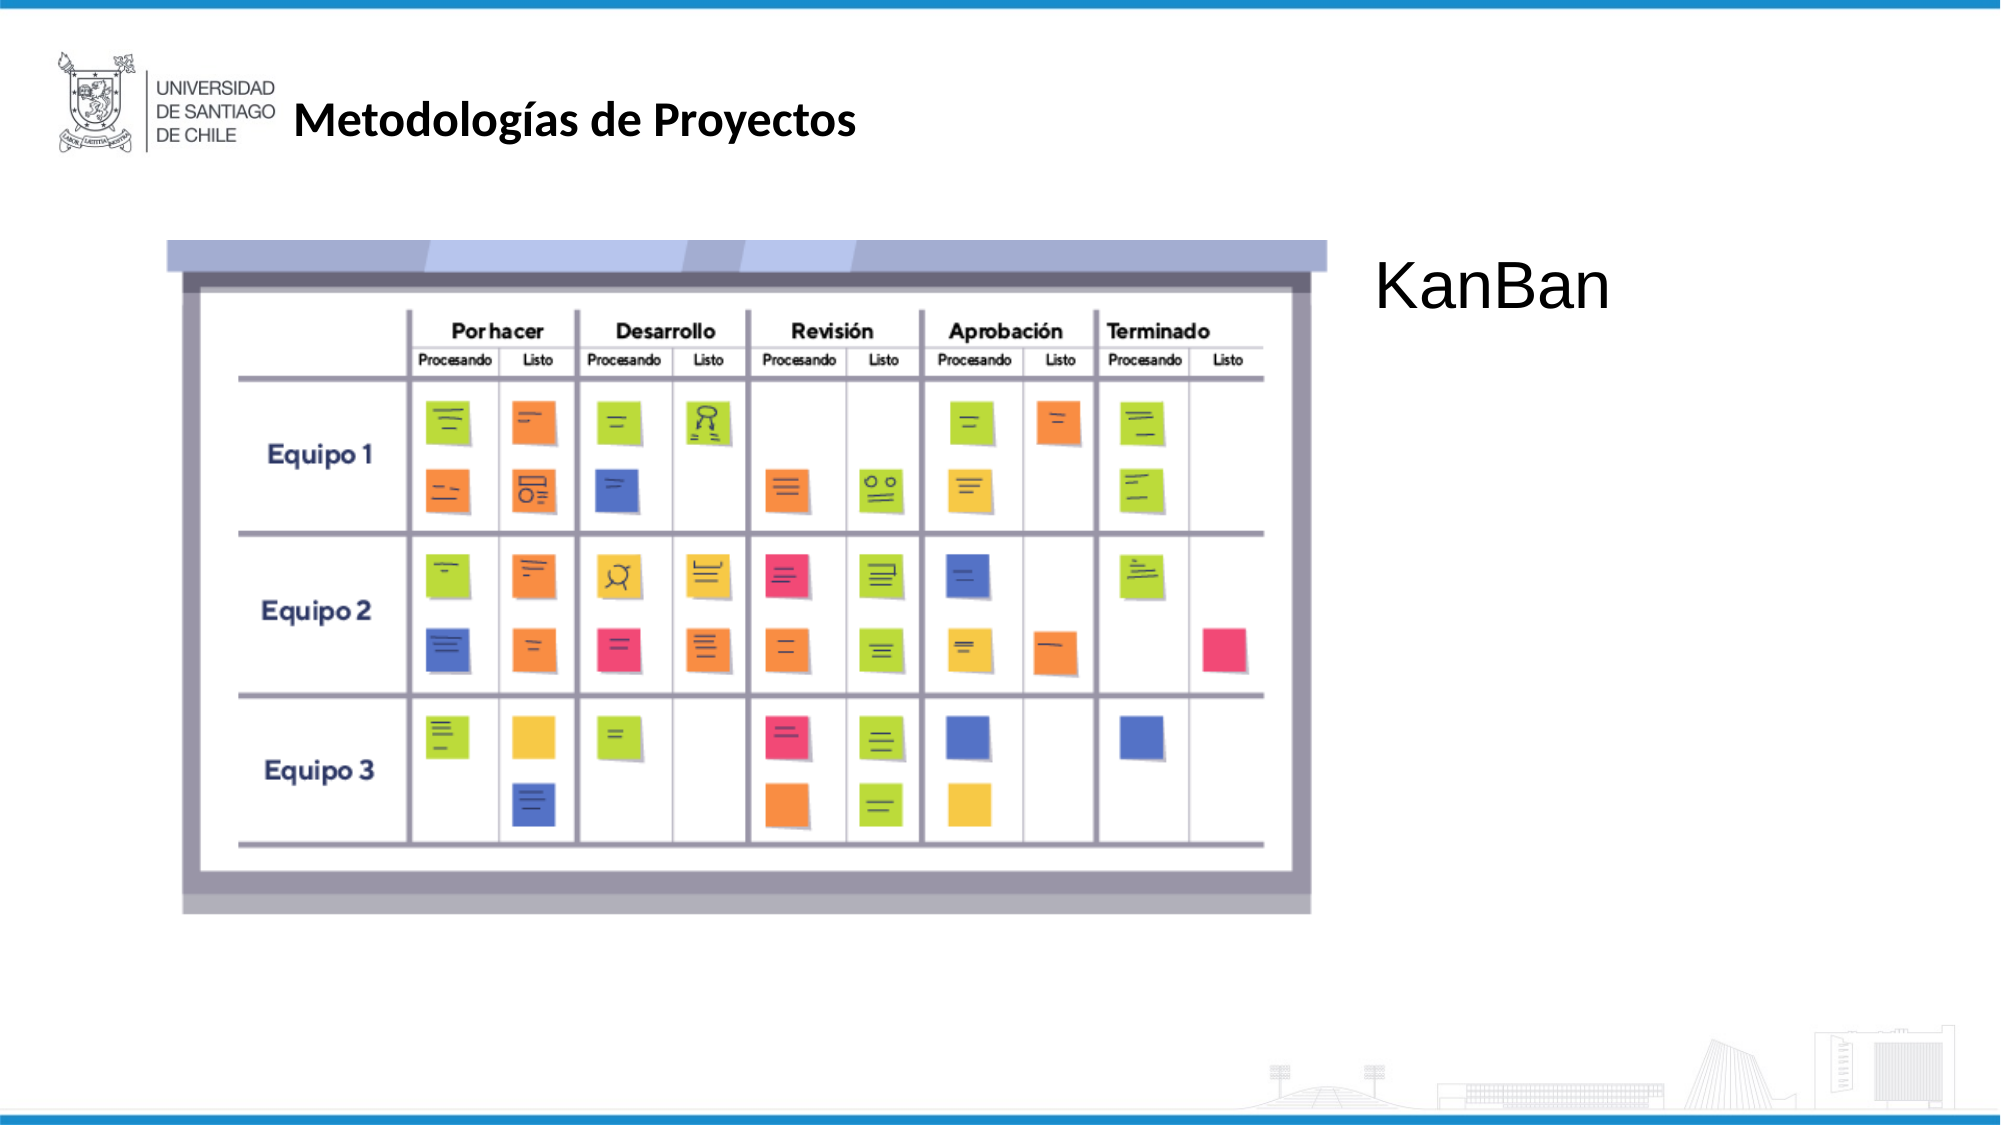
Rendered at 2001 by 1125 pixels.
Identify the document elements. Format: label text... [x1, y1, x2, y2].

text_box KanBan [1359, 234, 1627, 329]
picture [0, 0, 2001, 1125]
title Metodologías de Proyectos [293, 93, 2000, 282]
